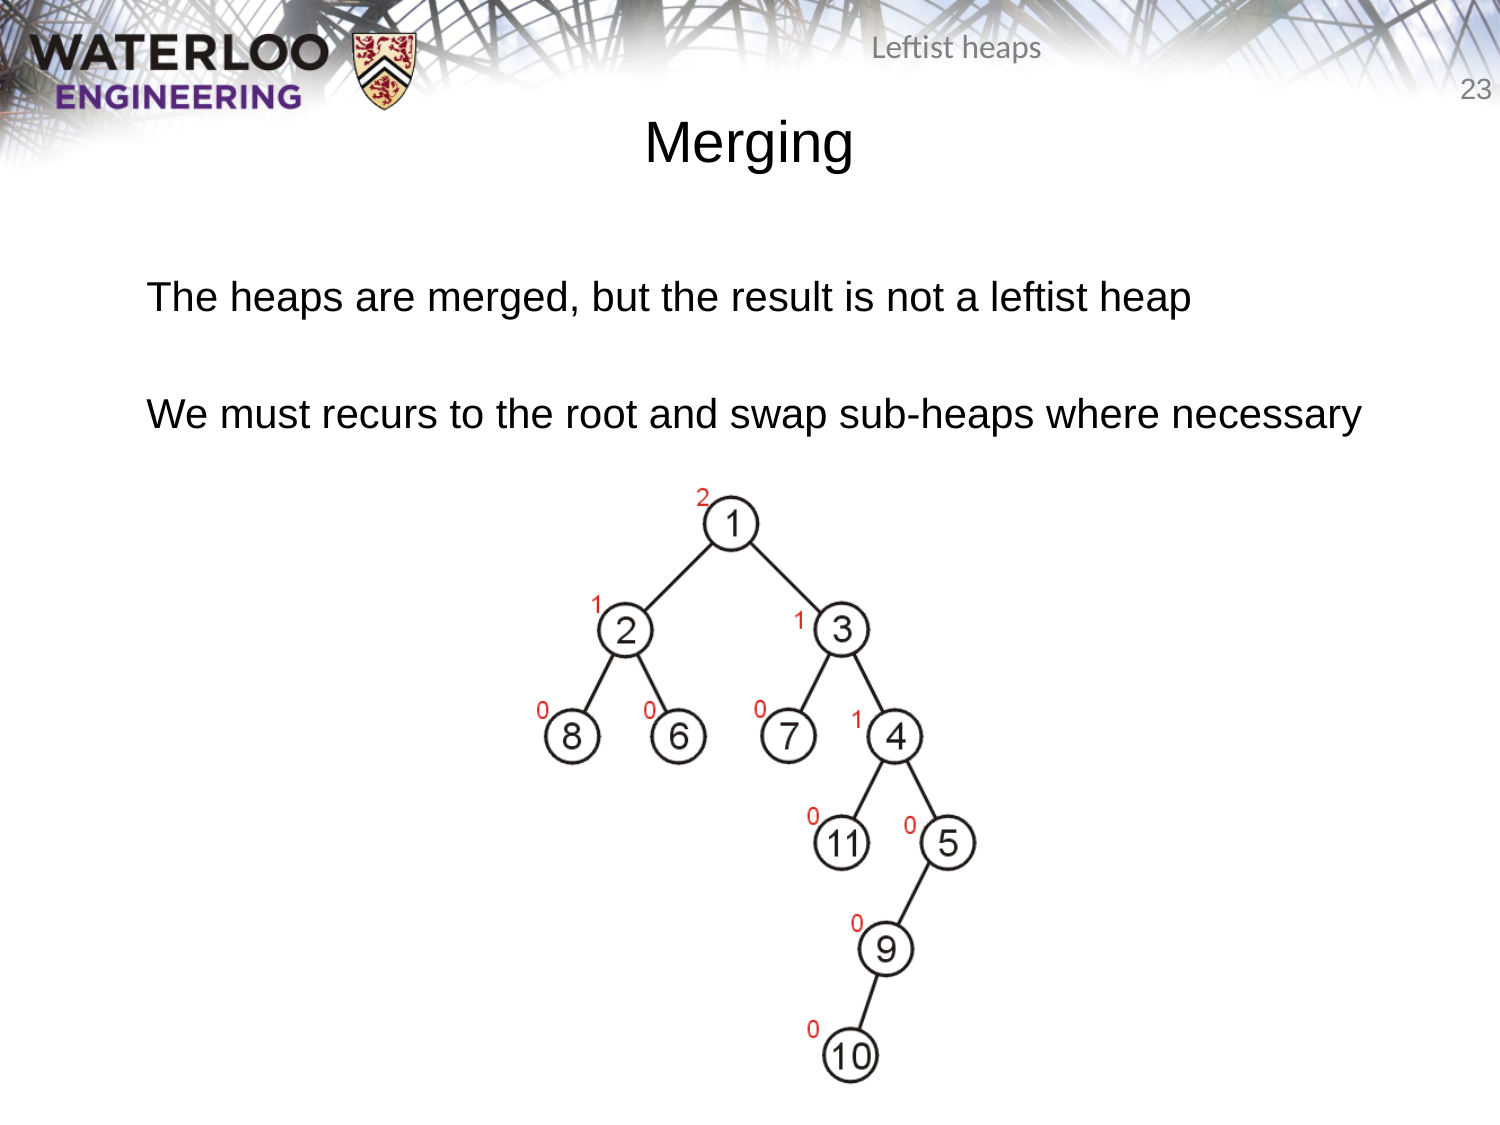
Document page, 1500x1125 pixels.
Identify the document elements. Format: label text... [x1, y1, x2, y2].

title Merging [74, 44, 1426, 233]
list The heaps are merged, but the result is not a leftist heap We must recurs to the root and swap sub-heaps where necessary [74, 262, 1426, 1006]
picture [0, 0, 1500, 1125]
